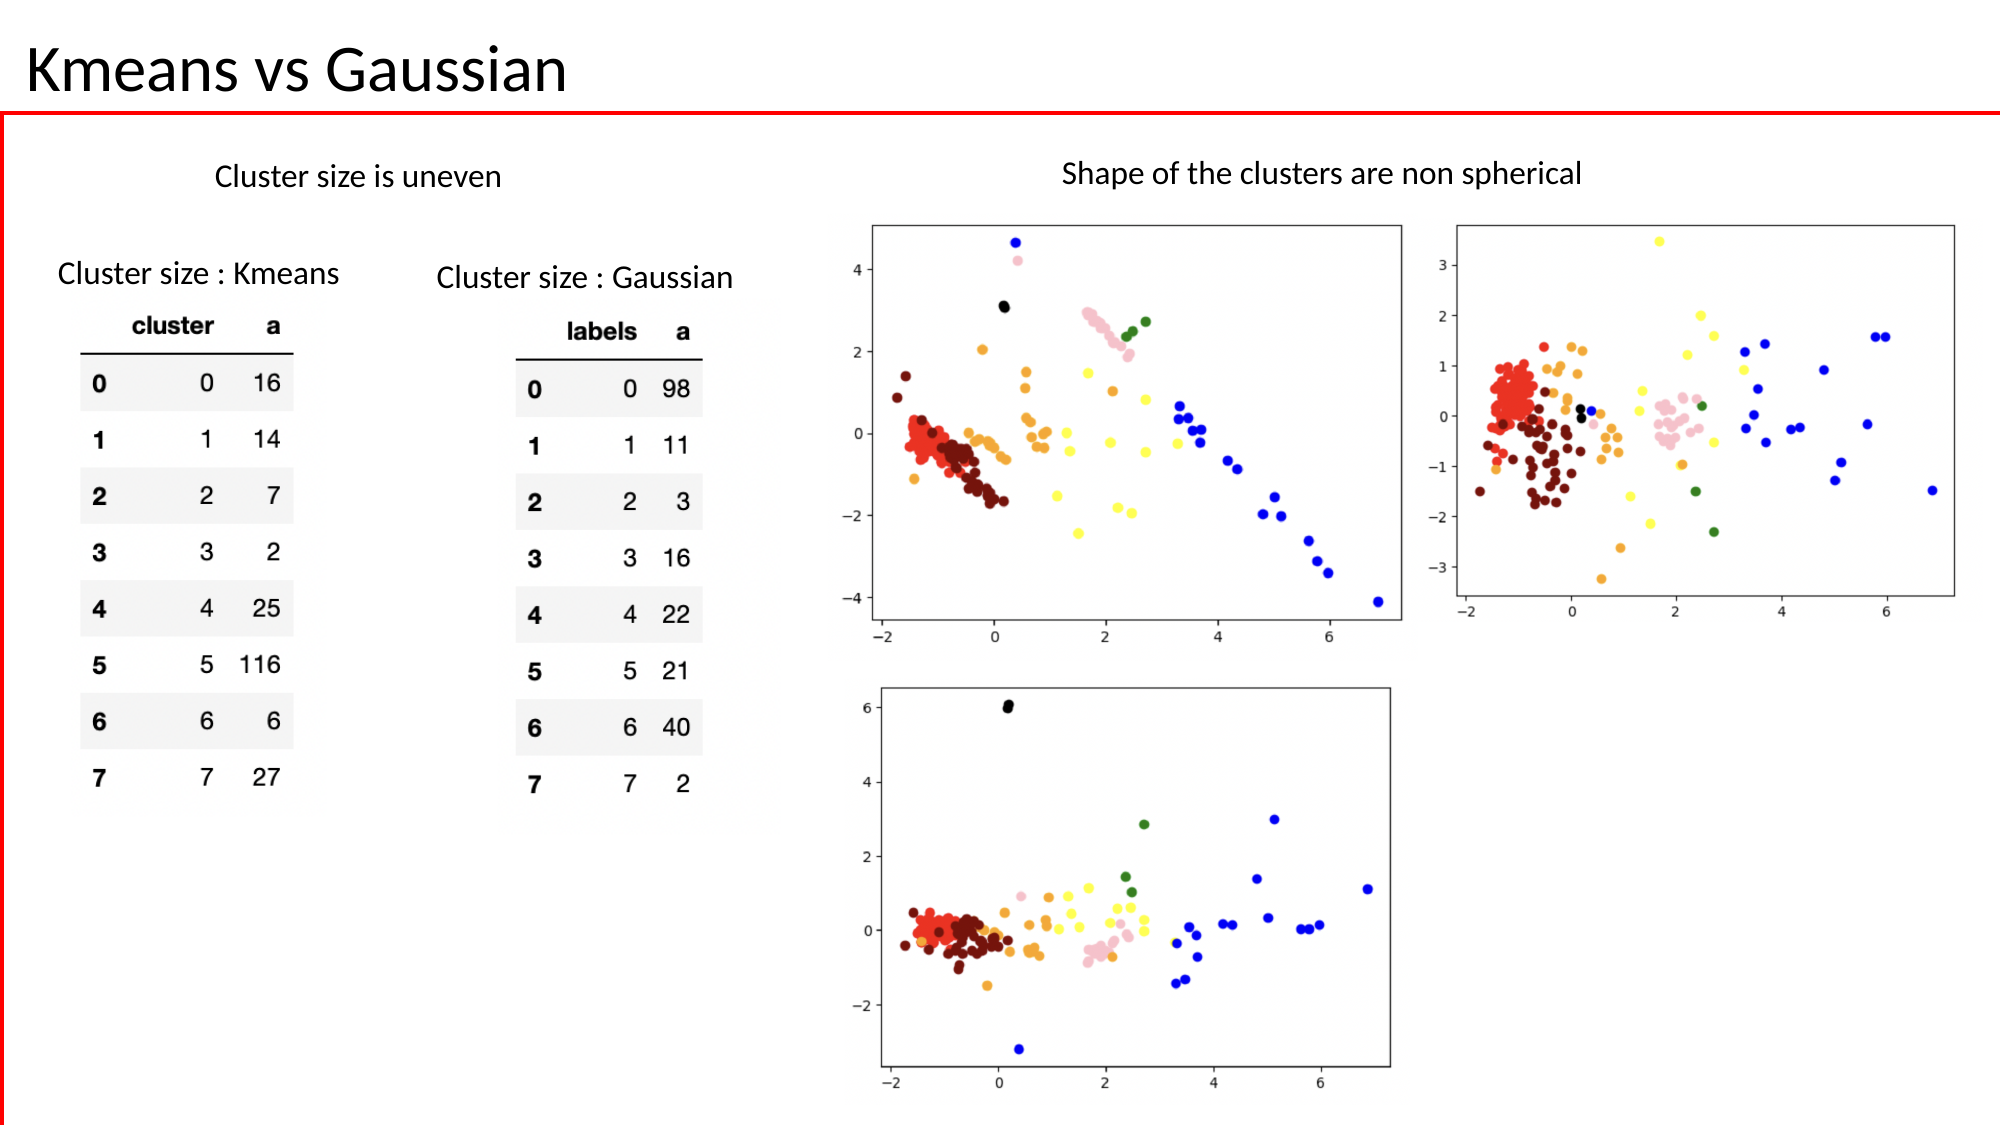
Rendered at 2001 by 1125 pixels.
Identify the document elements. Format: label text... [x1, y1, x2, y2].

picture [70, 287, 327, 817]
text_box Shape of the clusters are non spherical [1047, 144, 2000, 199]
text_box Kmeans vs Gaussian [11, 16, 584, 112]
text_box Cluster size is uneven [200, 146, 518, 202]
text_box Cluster size : Kmeans [43, 244, 477, 299]
picture [496, 298, 781, 835]
picture [827, 213, 1983, 661]
text_box Cluster size : Gaussian [421, 247, 827, 303]
picture [844, 678, 1410, 1106]
